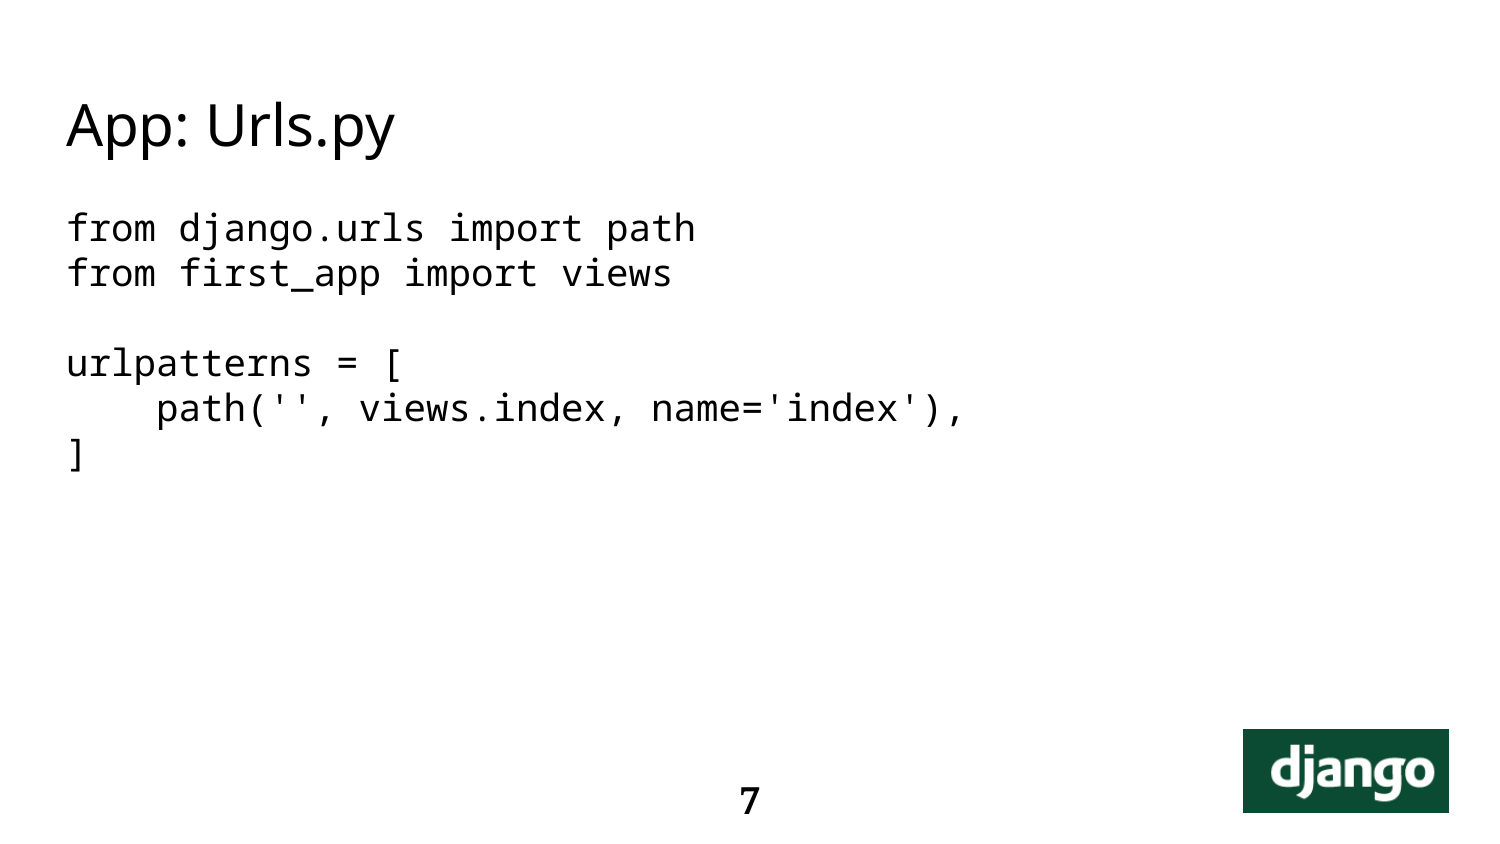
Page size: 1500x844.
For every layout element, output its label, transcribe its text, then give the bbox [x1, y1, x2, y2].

title App: Urls.py [51, 72, 1449, 167]
picture [1243, 729, 1450, 814]
text_box 7 [575, 756, 925, 835]
list from django.urls import path from first_app import views urlpatterns = [ path('', views.index, name='index'), ] [51, 189, 1449, 750]
